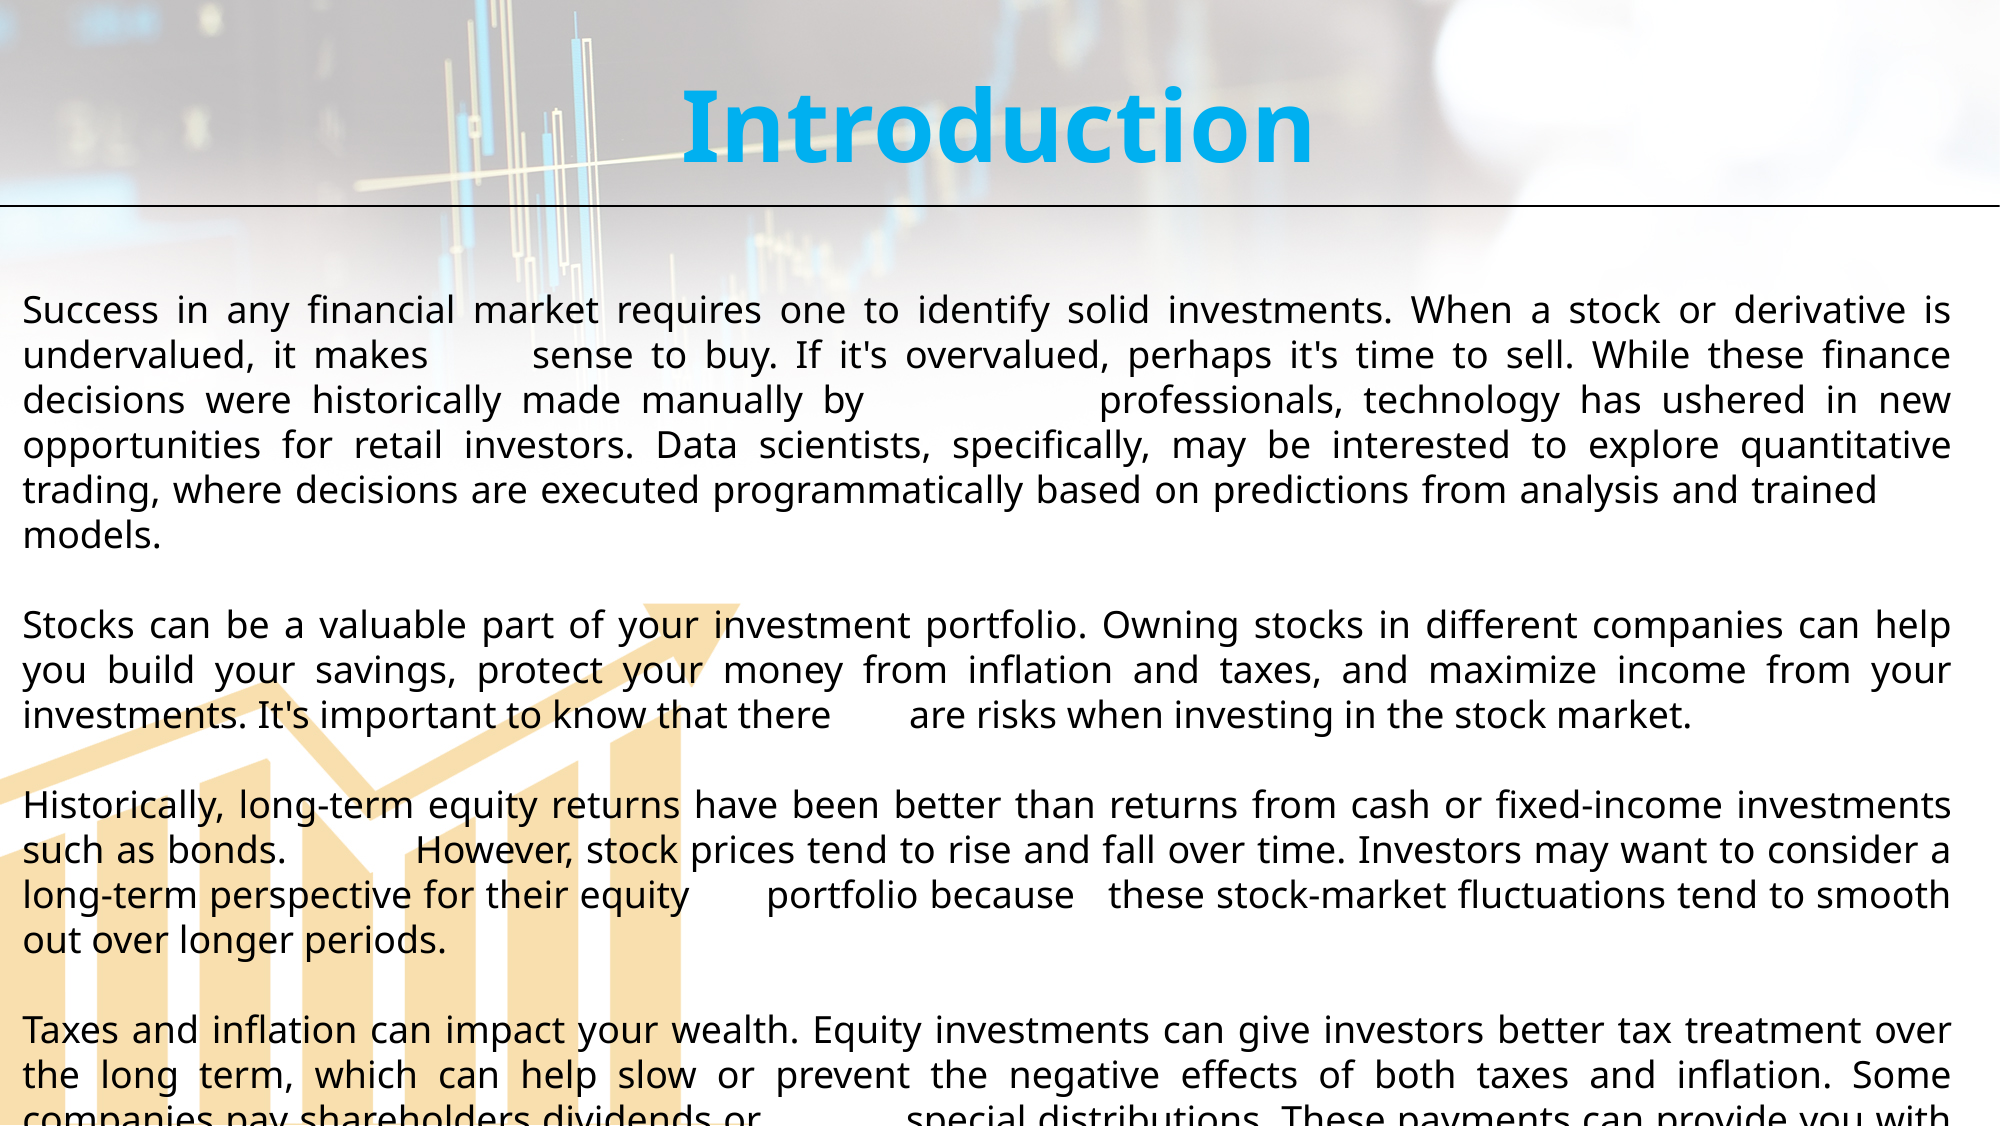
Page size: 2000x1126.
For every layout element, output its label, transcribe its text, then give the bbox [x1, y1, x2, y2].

text_box Success in any financial market requires one to identify solid investments. When a stock or derivative is undervalued, it makes sense to buy. If it's overvalued, perhaps it's time to sell. While these finance decisions were historically made manually by professionals, technology has ushered in new opportunities for retail investors. Data scientists, specifically, may be interested to explore quantitative trading, where decisions are executed programmatically based on predictions from analysis and trained models. Stocks can be a valuable part of your investment portfolio. Owning stocks in different companies can help you build your savings, protect your money from inflation and taxes, and maximize income from your investments. It's important to know that there are risks when investing in the stock market. Historically, long-term equity returns have been better than returns from cash or fixed-income investments such as bonds. However, stock prices tend to rise and fall over time. Investors may want to consider a long-term perspective for their equity portfolio because these stock-market fluctuations tend to smooth out over longer periods. Taxes and inflation can impact your wealth. Equity investments can give investors better tax treatment over the long term, which can help slow or prevent the negative effects of both taxes and inflation. Some companies pay shareholders dividends or special distributions. These payments can provide you with regular investment income and enhance your return. [7, 279, 1969, 1126]
text_box Introduction [666, 54, 1333, 190]
picture [0, 0, 2000, 1125]
